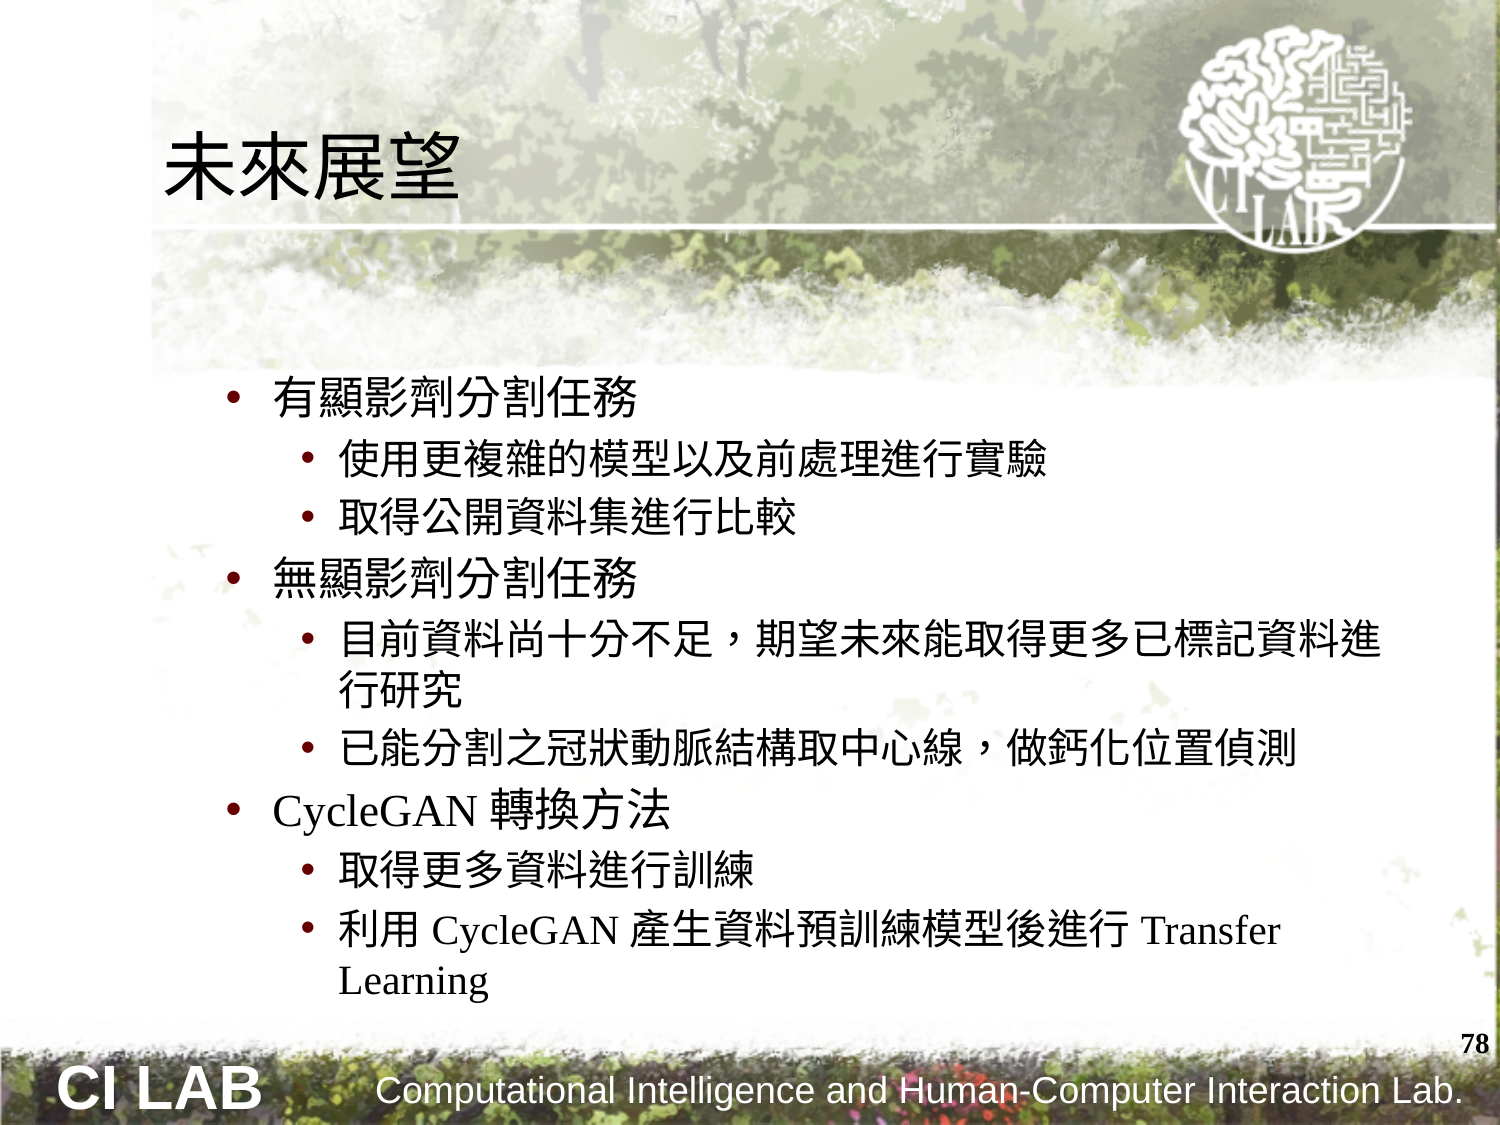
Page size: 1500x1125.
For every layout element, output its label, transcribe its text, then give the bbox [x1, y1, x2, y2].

title 未來展望 [147, 31, 1448, 219]
picture [0, 0, 1500, 1125]
list 有顯影劑分割任務 使用更複雜的模型以及前處理進行實驗 取得公開資料集進行比較 無顯影劑分割任務 目前資料尚十分不足，期望未來能取得更多已標記資料進行研究 已能分割之冠狀動脈結構取中心線，做鈣化位置偵測 CycleGAN轉換方法 取得更多資料進行訓練 利用CycleGAN產生資料預訓練模型後進行Transfer Learning [135, 361, 1398, 973]
slide_number 78 [1426, 985, 1500, 1067]
